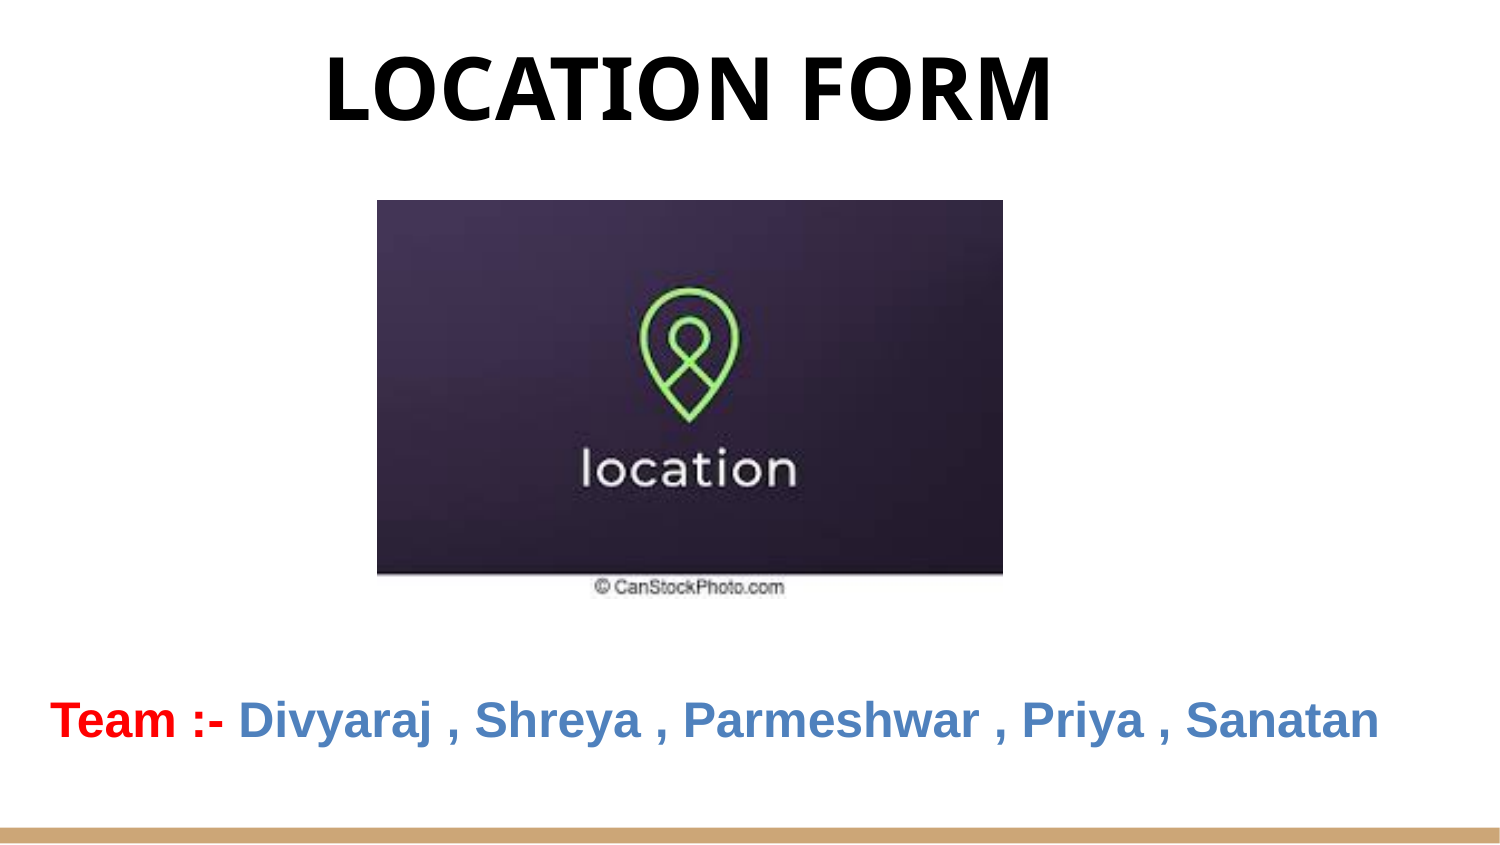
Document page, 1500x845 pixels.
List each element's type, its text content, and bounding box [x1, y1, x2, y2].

text_box Team :- Divyaraj , Shreya , Parmeshwar , Priya , Sanatan [35, 680, 1500, 789]
text_box LOCATION FORM [59, 0, 1252, 154]
picture [377, 200, 1003, 599]
